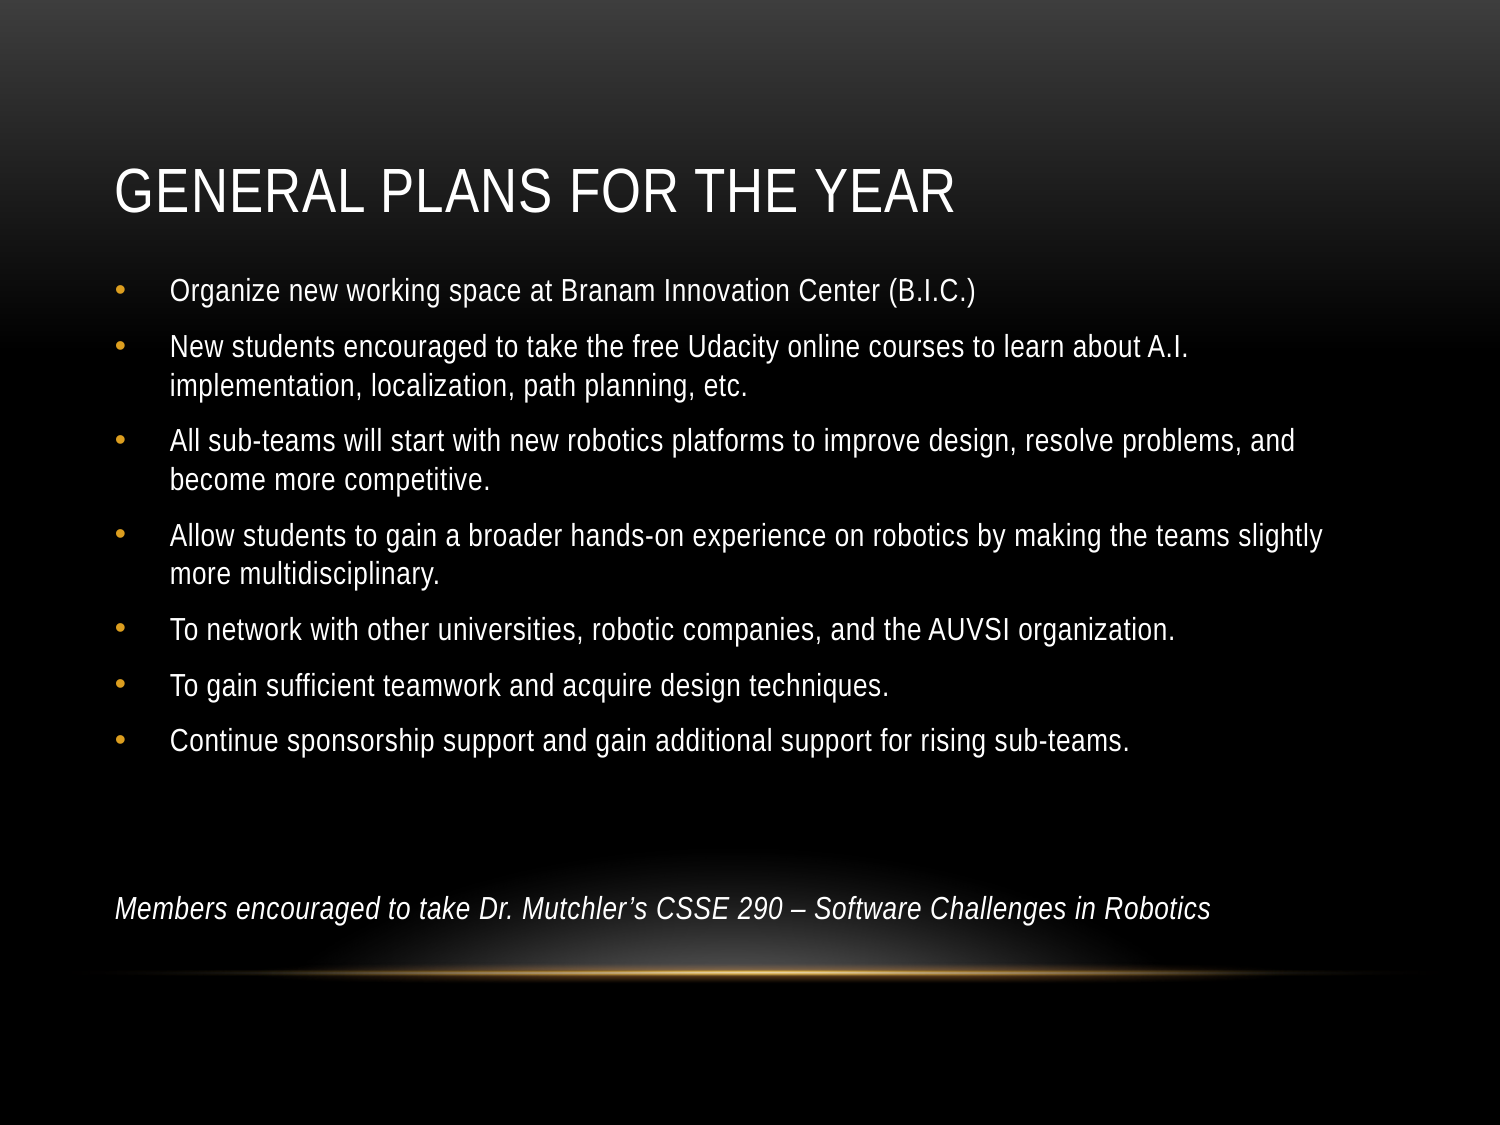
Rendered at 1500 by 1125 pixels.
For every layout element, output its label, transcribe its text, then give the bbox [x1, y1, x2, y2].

picture [0, 0, 1500, 1125]
title General Plans for the Year [99, 45, 1400, 233]
list Organize new working space at Branam Innovation Center (B.I.C.) New students encouraged to take the free Udacity online courses to learn about A.I. implementation, localization, path planning, etc. All sub-teams will start with new robotics platforms to improve design, resolve problems, and become more competitive. Allow students to gain a broader hands-on experience on robotics by making the teams slightly more multidisciplinary. To network with other universities, robotic companies, and the AUVSI organization. To gain sufficient teamwork and acquire design techniques. Continue sponsorship support and gain additional support for rising sub-teams. Members encouraged to take Dr. Mutchler’s CSSE 290 – Software Challenges in Robotics [99, 262, 1400, 938]
